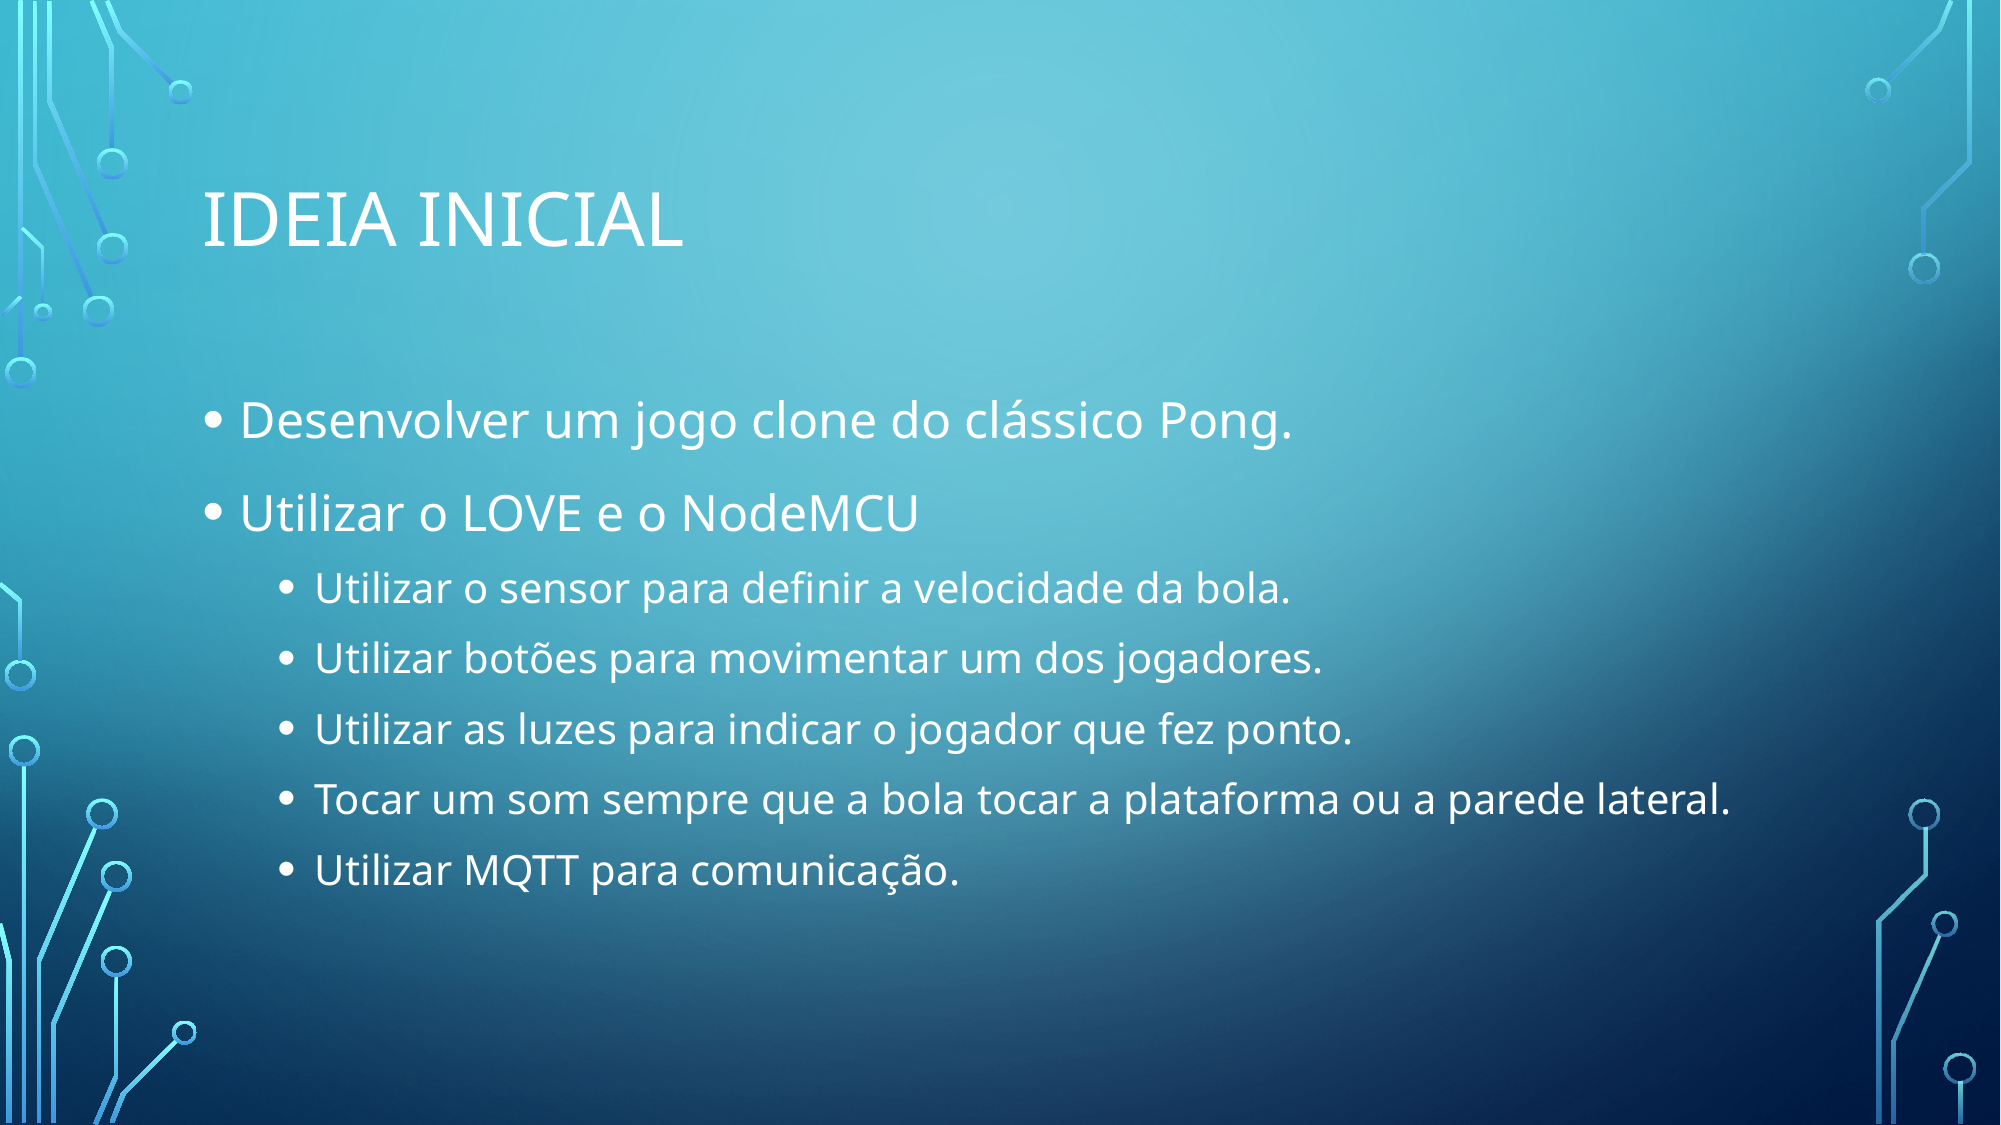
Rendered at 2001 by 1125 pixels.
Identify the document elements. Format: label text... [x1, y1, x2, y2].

title Ideia Inicial [187, 101, 1813, 344]
list Desenvolver um jogo clone do clássico Pong. Utilizar o LOVE e o NodeMCU Utilizar o sensor para definir a velocidade da bola. Utilizar botões para movimentar um dos jogadores. Utilizar as luzes para indicar o jogador que fez ponto. Tocar um som sempre que a bola tocar a plataforma ou a parede lateral. Utilizar MQTT para comunicação. [187, 369, 1813, 950]
